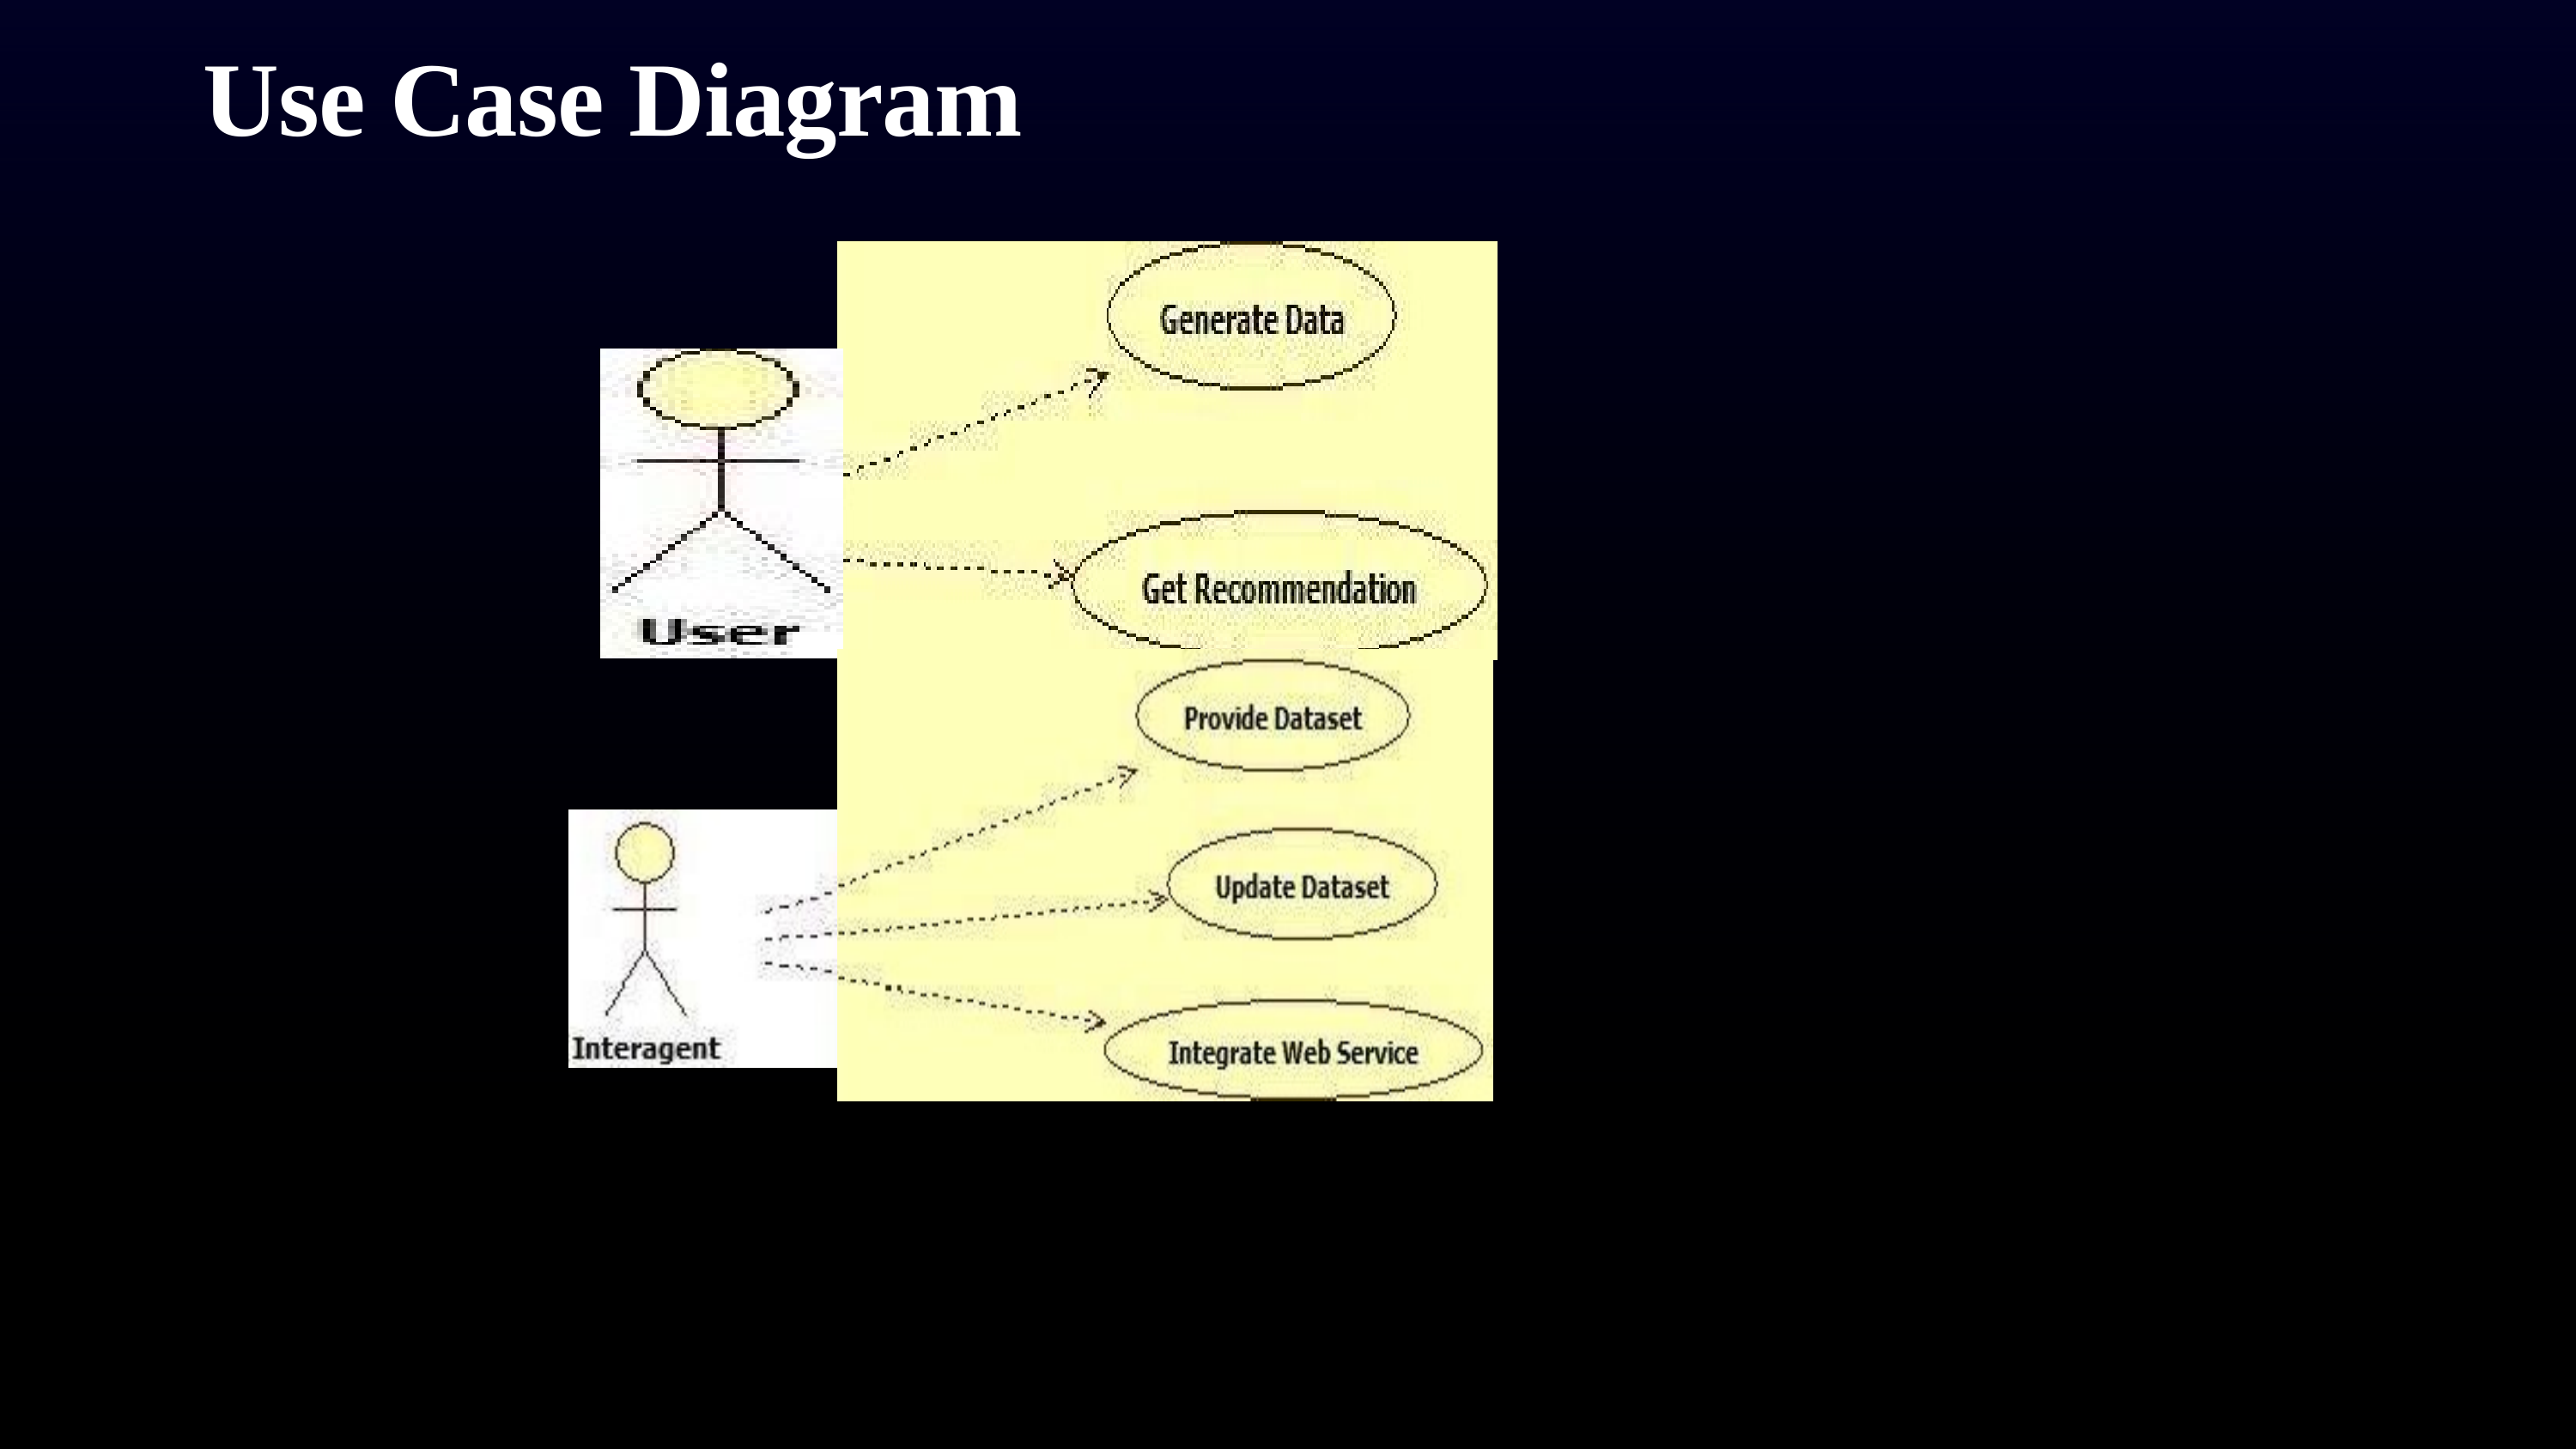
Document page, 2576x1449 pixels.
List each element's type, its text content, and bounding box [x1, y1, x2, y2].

title Use Case Diagram [48, 10, 2528, 273]
picture [0, 0, 2576, 1449]
